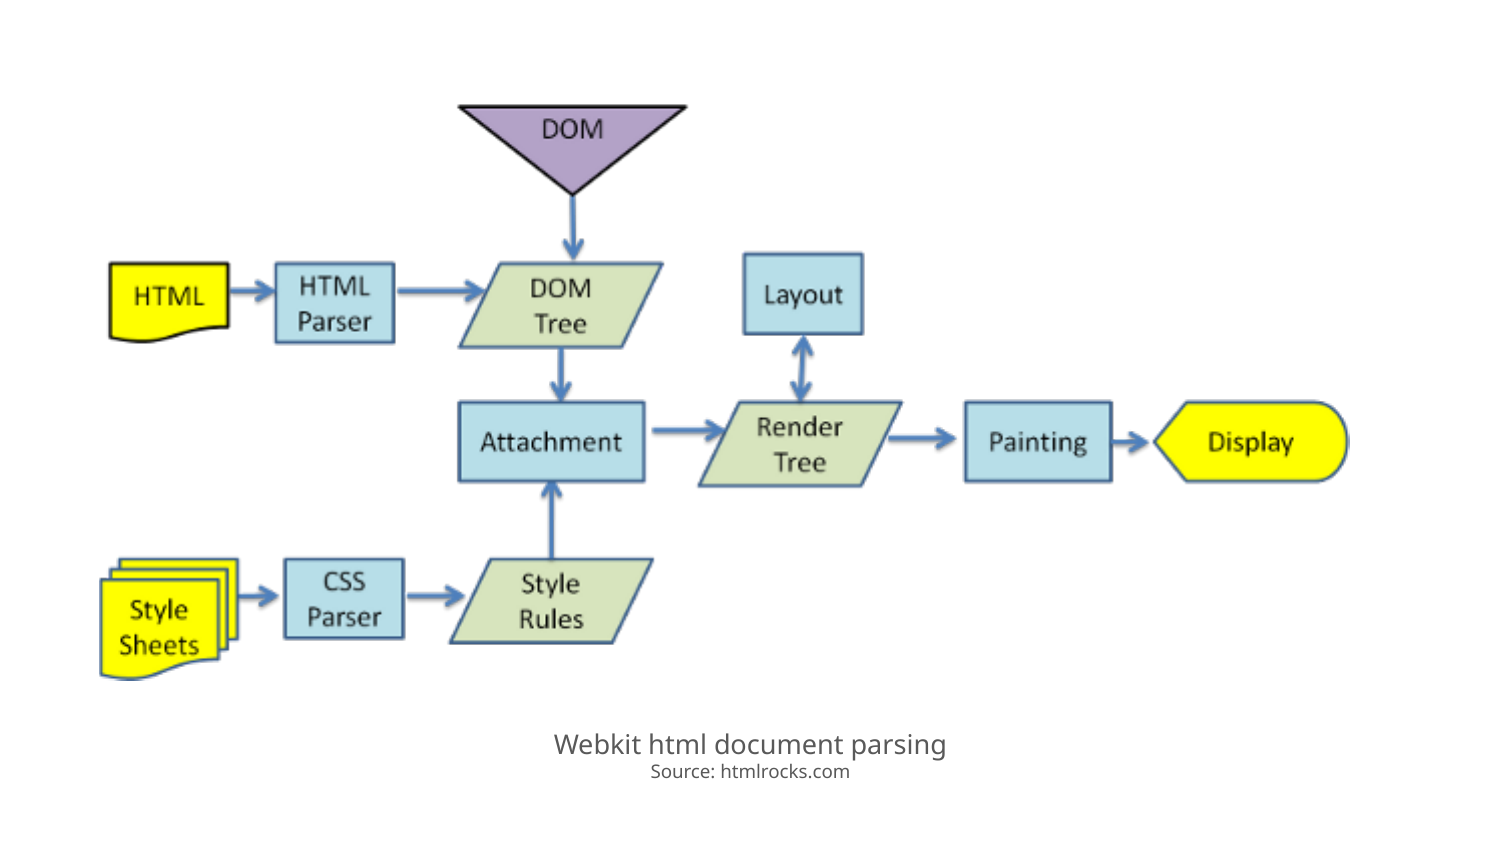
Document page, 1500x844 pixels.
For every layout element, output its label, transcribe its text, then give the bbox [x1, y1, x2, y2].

picture [99, 101, 1350, 681]
list Webkit html document parsing Source: htmlrocks.com [118, 717, 1382, 793]
